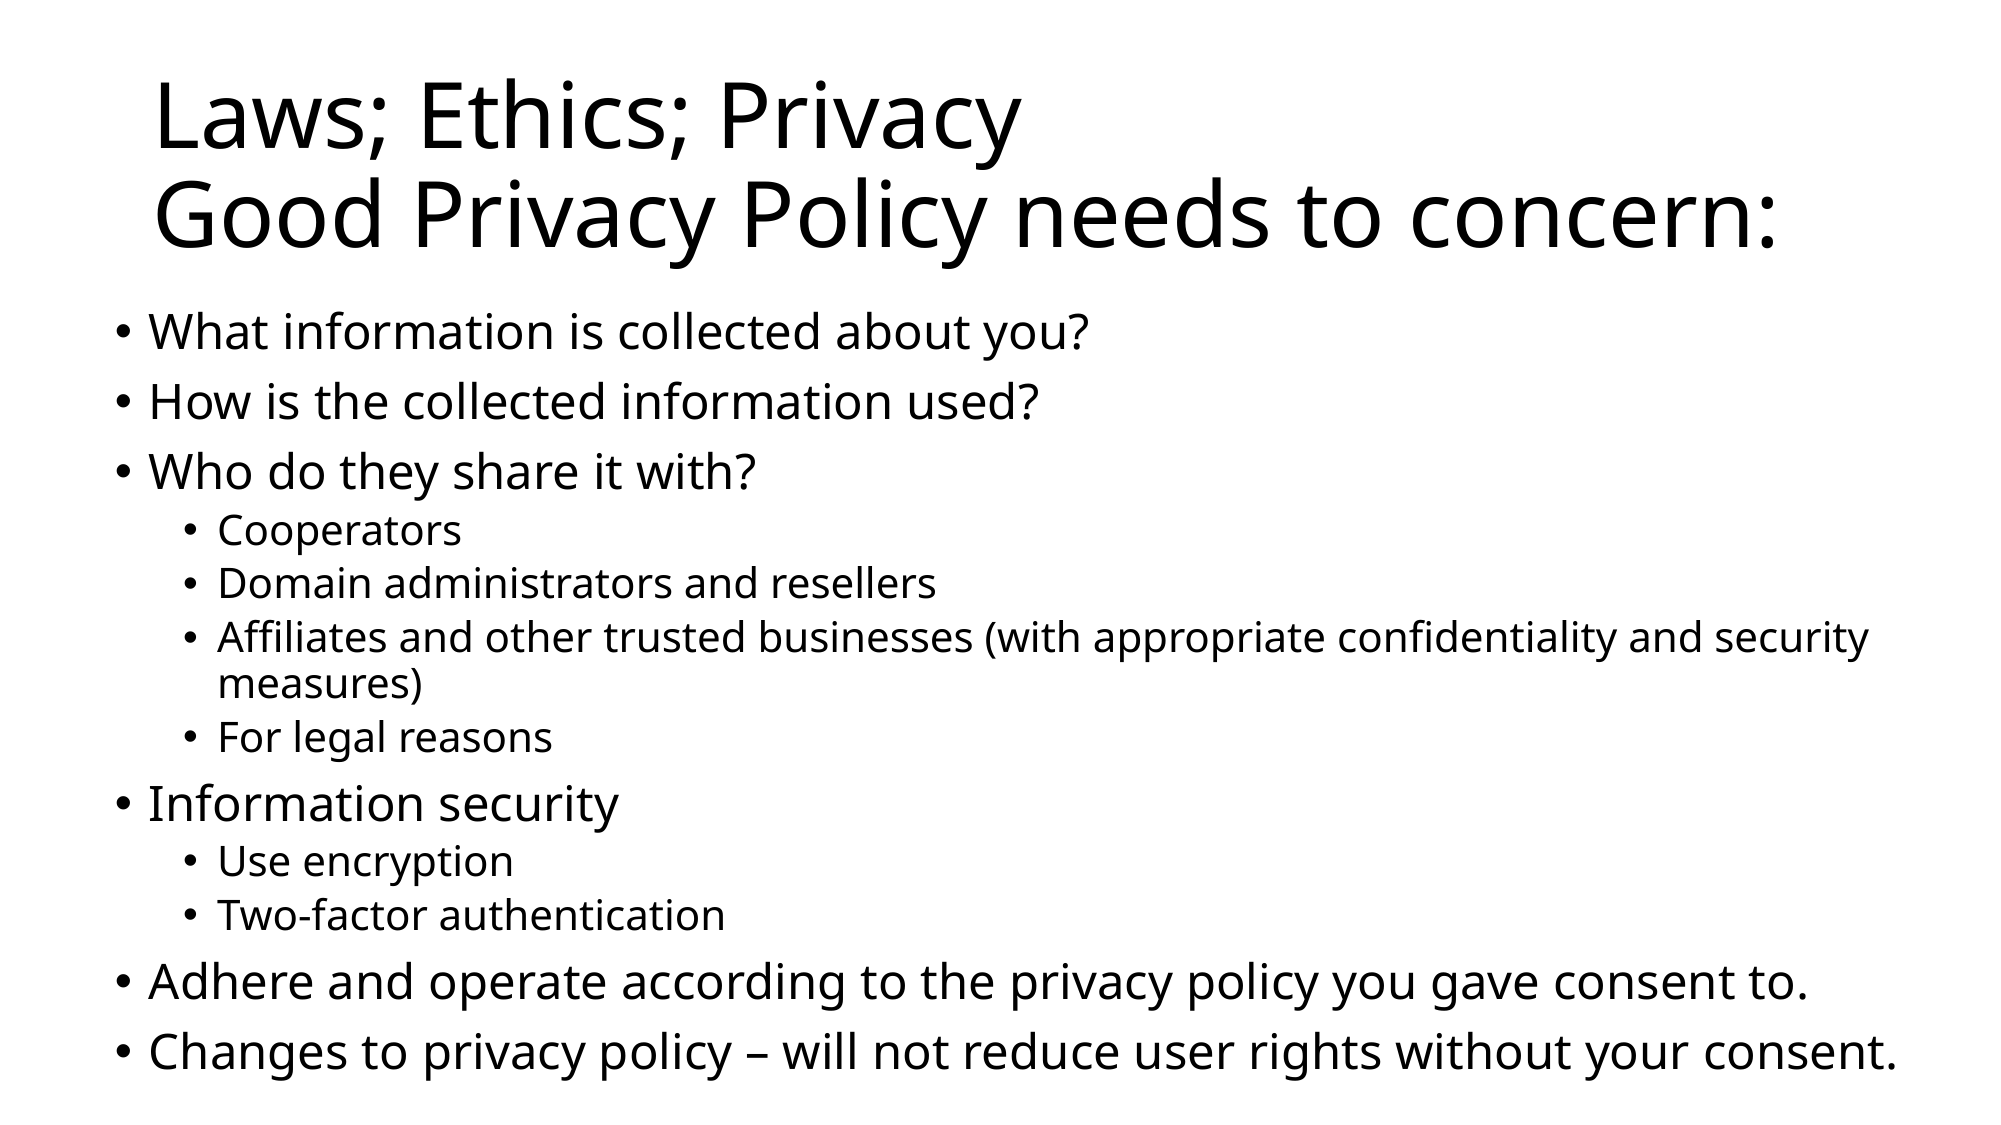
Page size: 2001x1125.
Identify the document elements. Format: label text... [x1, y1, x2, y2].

title Laws; Ethics; Privacy Good Privacy Policy needs to concern: [137, 59, 1863, 278]
list What information is collected about you? How is the collected information used? Who do they share it with? Cooperators Domain administrators and resellers Affiliates and other trusted businesses (with appropriate confidentiality and security measures) For legal reasons Information security Use encryption Two-factor authentication Adhere and operate according to the privacy policy you gave consent to. Changes to privacy policy – will not reduce user rights without your consent. [99, 299, 1935, 1125]
